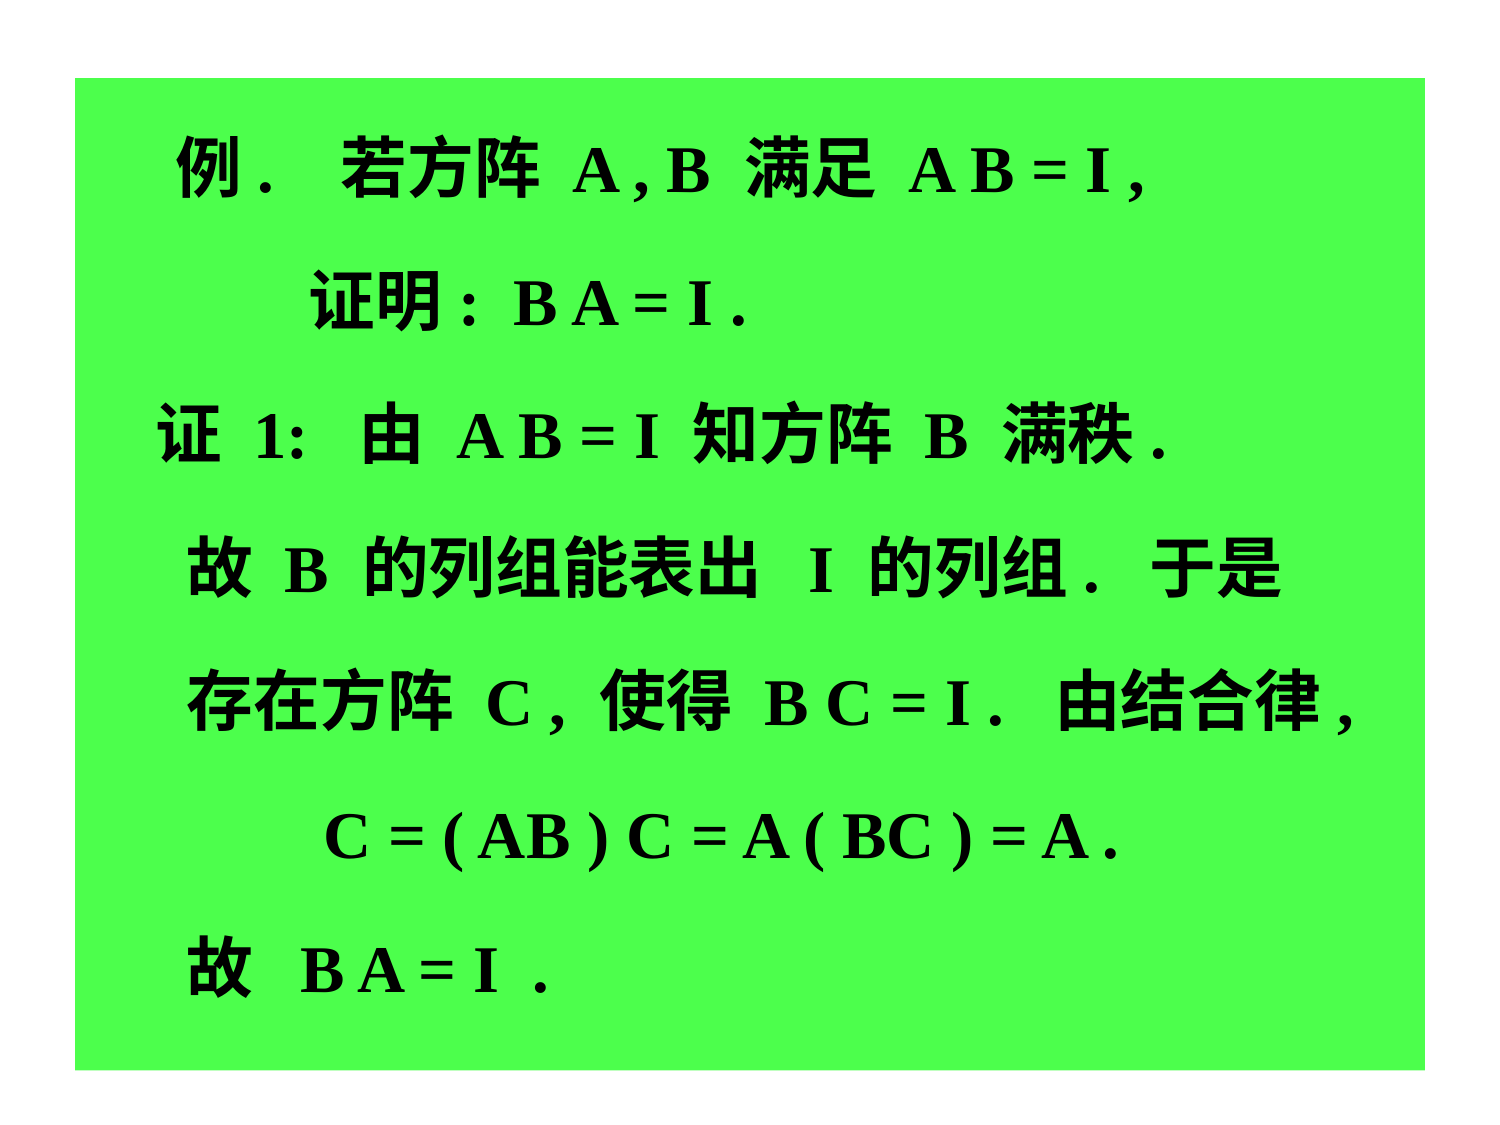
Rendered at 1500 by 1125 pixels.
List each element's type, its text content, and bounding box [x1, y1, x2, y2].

list 例. 若方阵 A , B 满足 A B = I , 证明: B A = I . 证 1: 由 A B = I 知方阵 B 满秩. 故 B 的列组能表出 I 的列组. 于是 存在方阵 C , 使得 B C = I . 由结合律, C = ( AB ) C = A ( BC ) = A . 故 B A = I . [75, 78, 1425, 1071]
